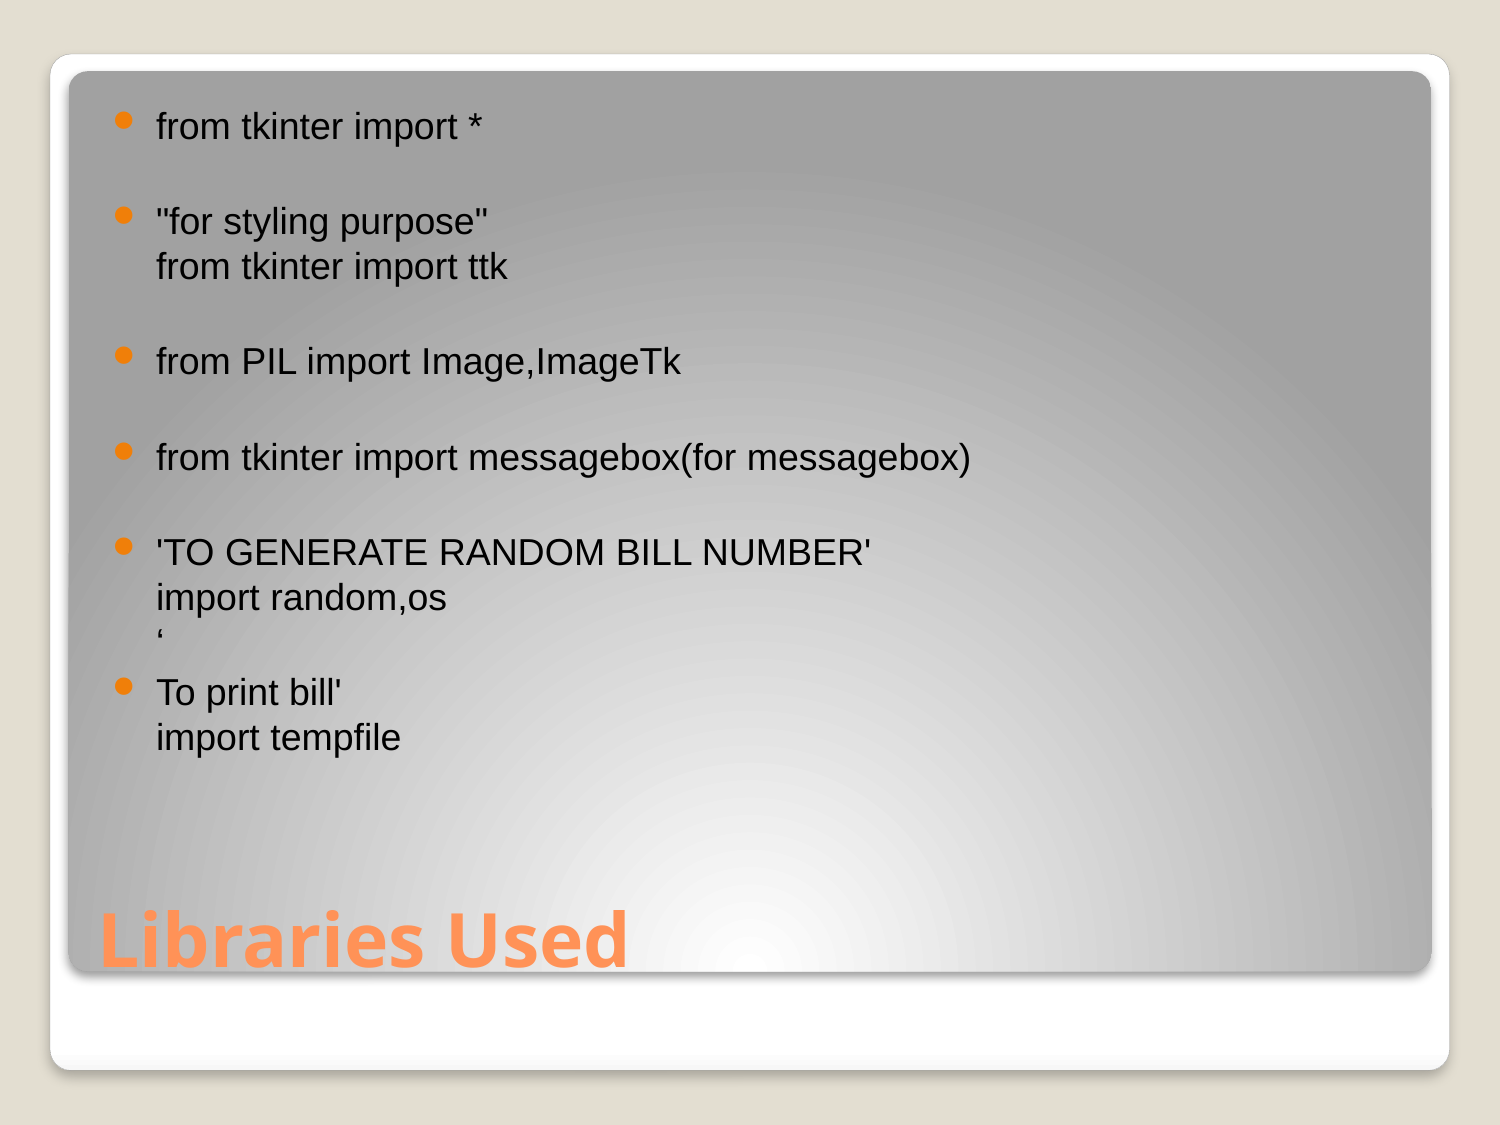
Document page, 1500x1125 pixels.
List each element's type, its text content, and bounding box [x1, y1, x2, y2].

list from tkinter import * "for styling purpose" from tkinter import ttk from PIL import Image,ImageTk from tkinter import messagebox(for messagebox) 'TO GENERATE RANDOM BILL NUMBER' import random,os ‘ To print bill' import tempfile [82, 86, 1425, 774]
title Libraries Used [82, 817, 1425, 990]
